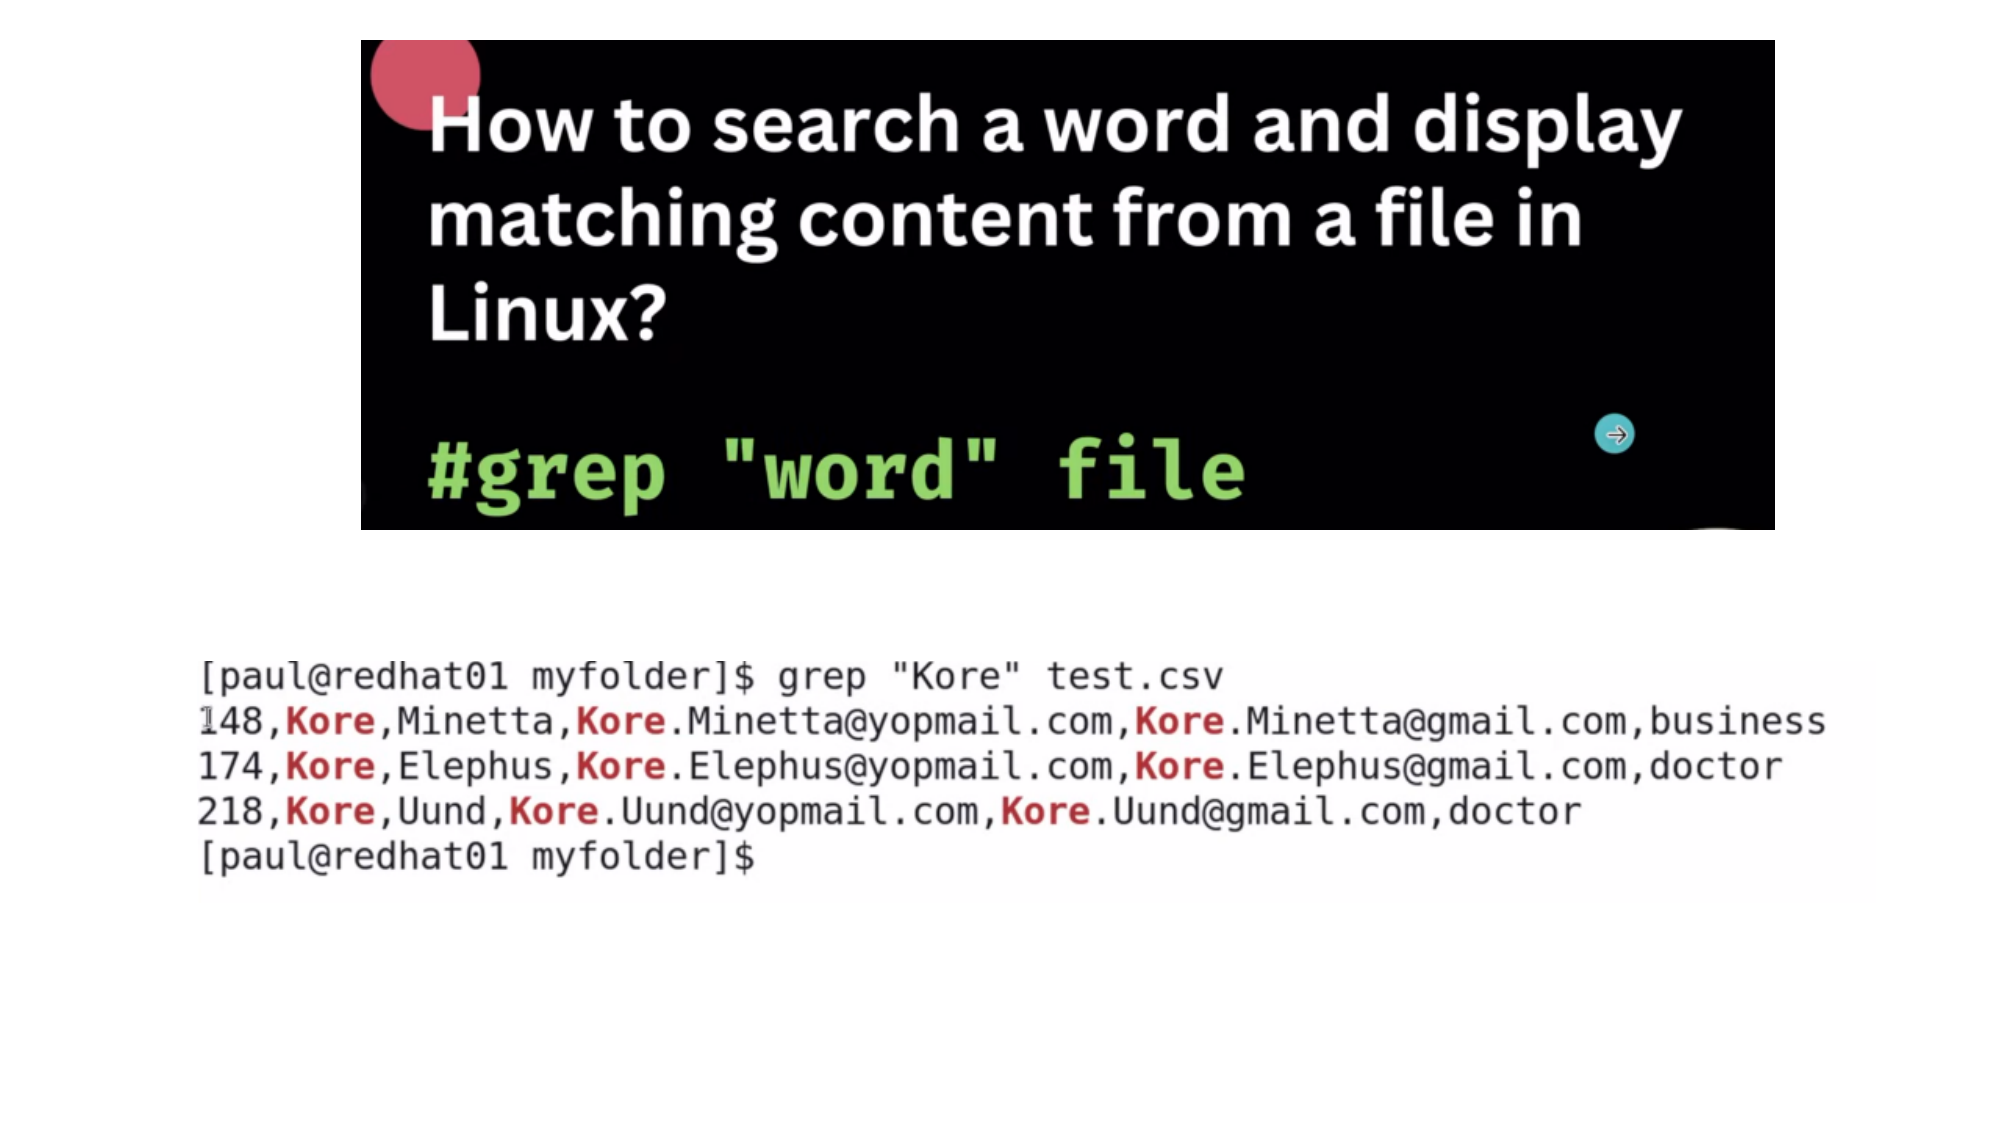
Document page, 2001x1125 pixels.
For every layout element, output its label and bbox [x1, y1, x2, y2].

picture [197, 661, 1876, 903]
picture [361, 40, 1775, 530]
